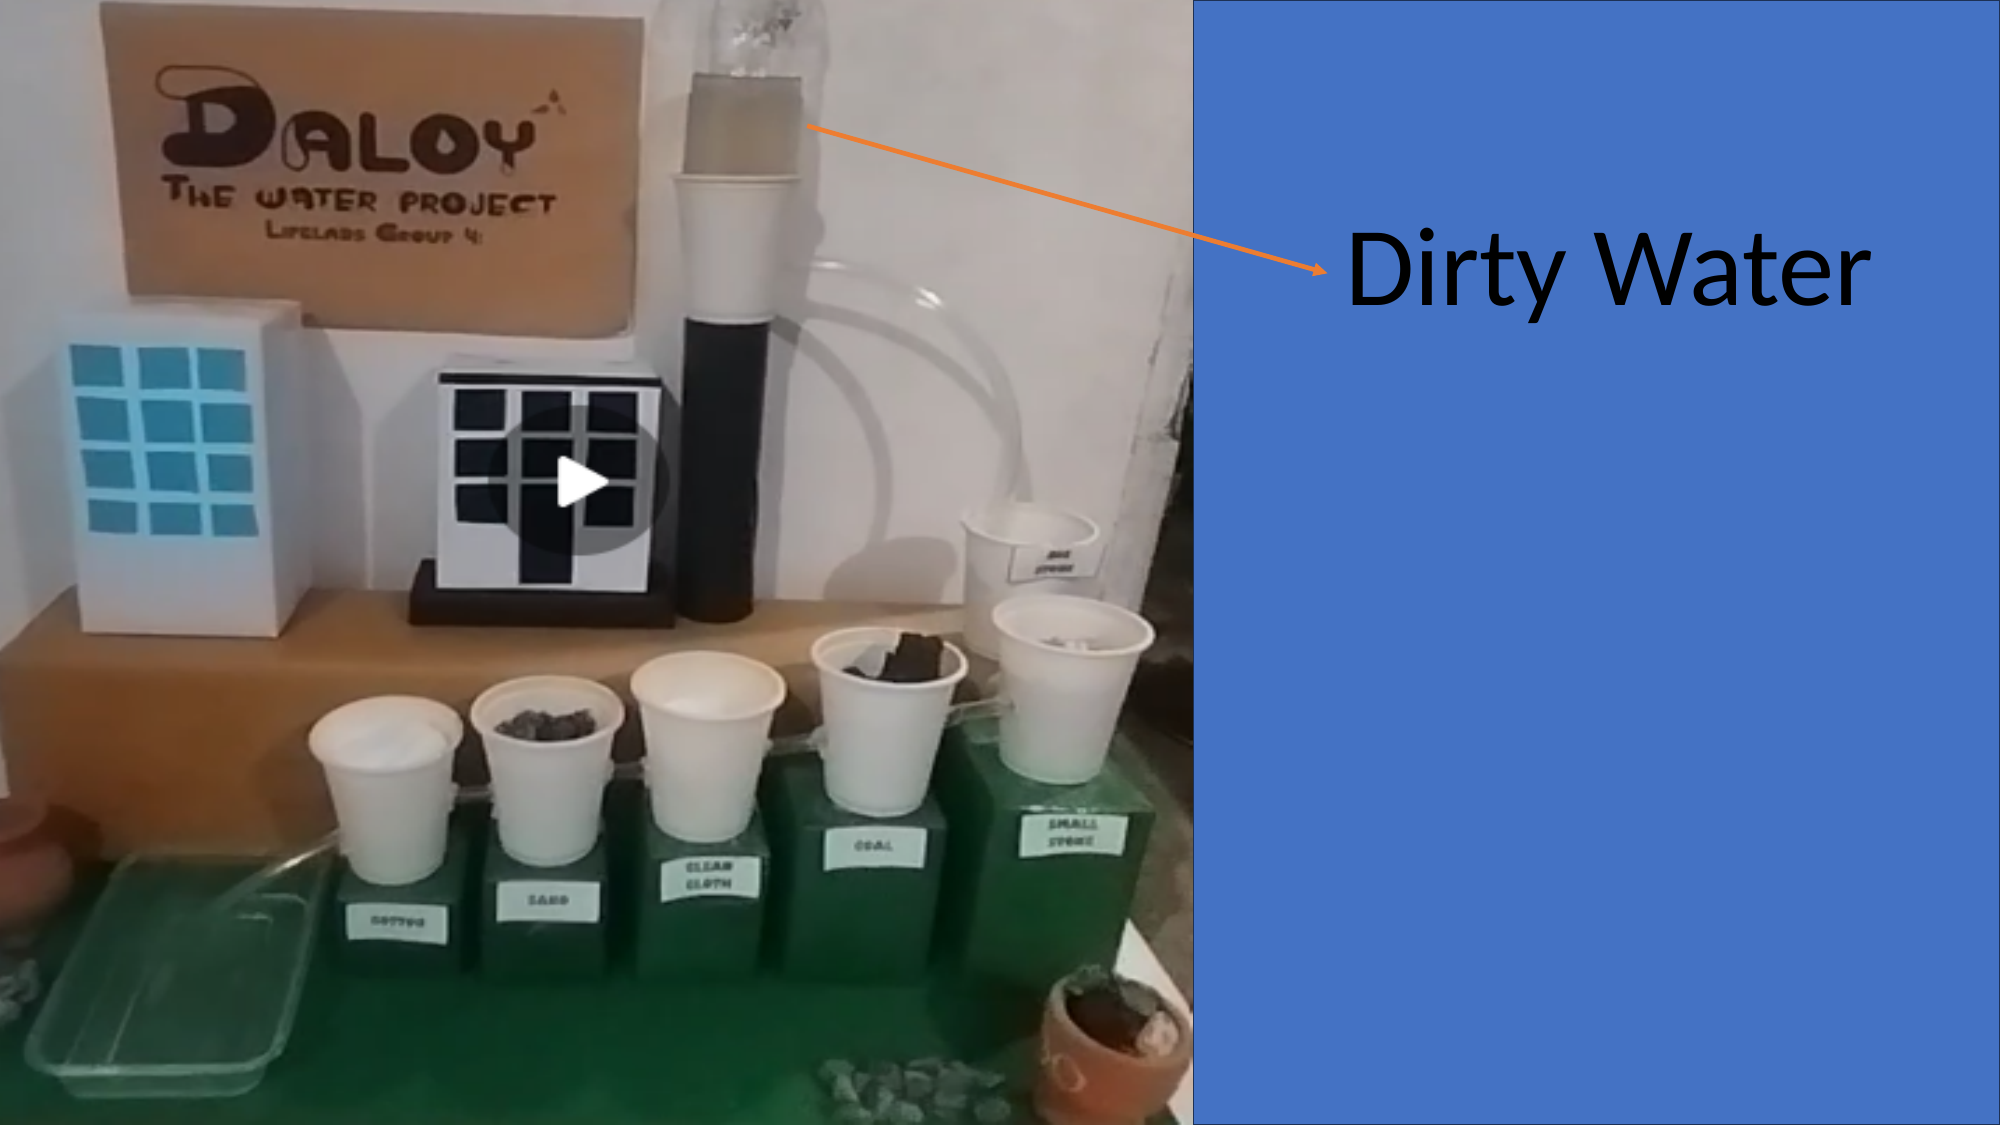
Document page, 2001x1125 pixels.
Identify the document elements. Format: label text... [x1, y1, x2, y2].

text_box [1193, 0, 2000, 1125]
text_box Dirty Water [1330, 185, 1890, 335]
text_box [807, 125, 1328, 274]
picture [0, 0, 1193, 1125]
